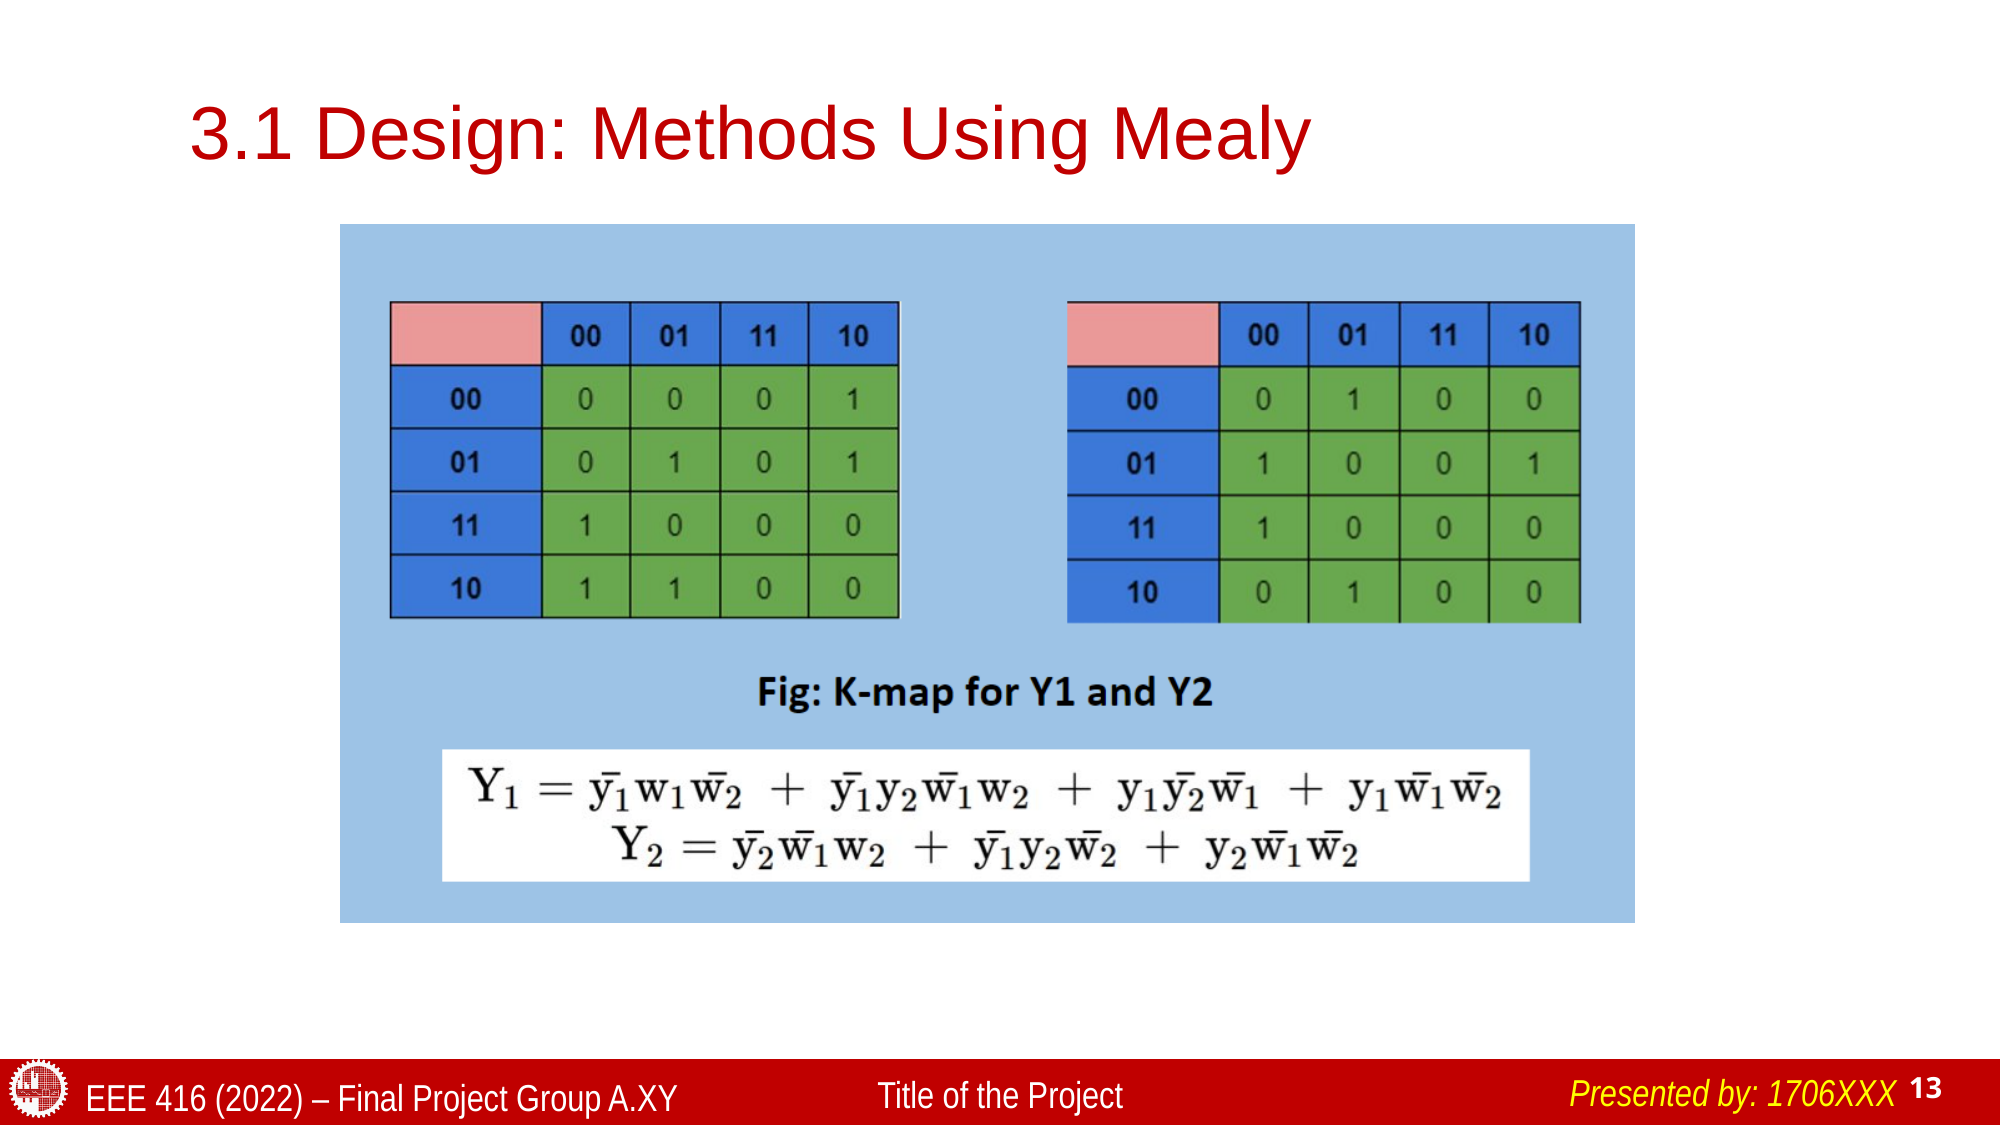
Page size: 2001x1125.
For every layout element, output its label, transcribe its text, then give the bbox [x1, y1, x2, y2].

picture [340, 224, 1635, 923]
title 3.1 Design: Methods Using Mealy [174, 75, 1825, 195]
slide_number EEE 416 (2022) – Final Project Group A.XY [70, 1066, 862, 1125]
footer Title of the Project [862, 1063, 1872, 1125]
slide_number 13 [1912, 1066, 1958, 1118]
picture [8, 1059, 71, 1118]
text_box Presented by: 1706XXX [1554, 1061, 1912, 1122]
